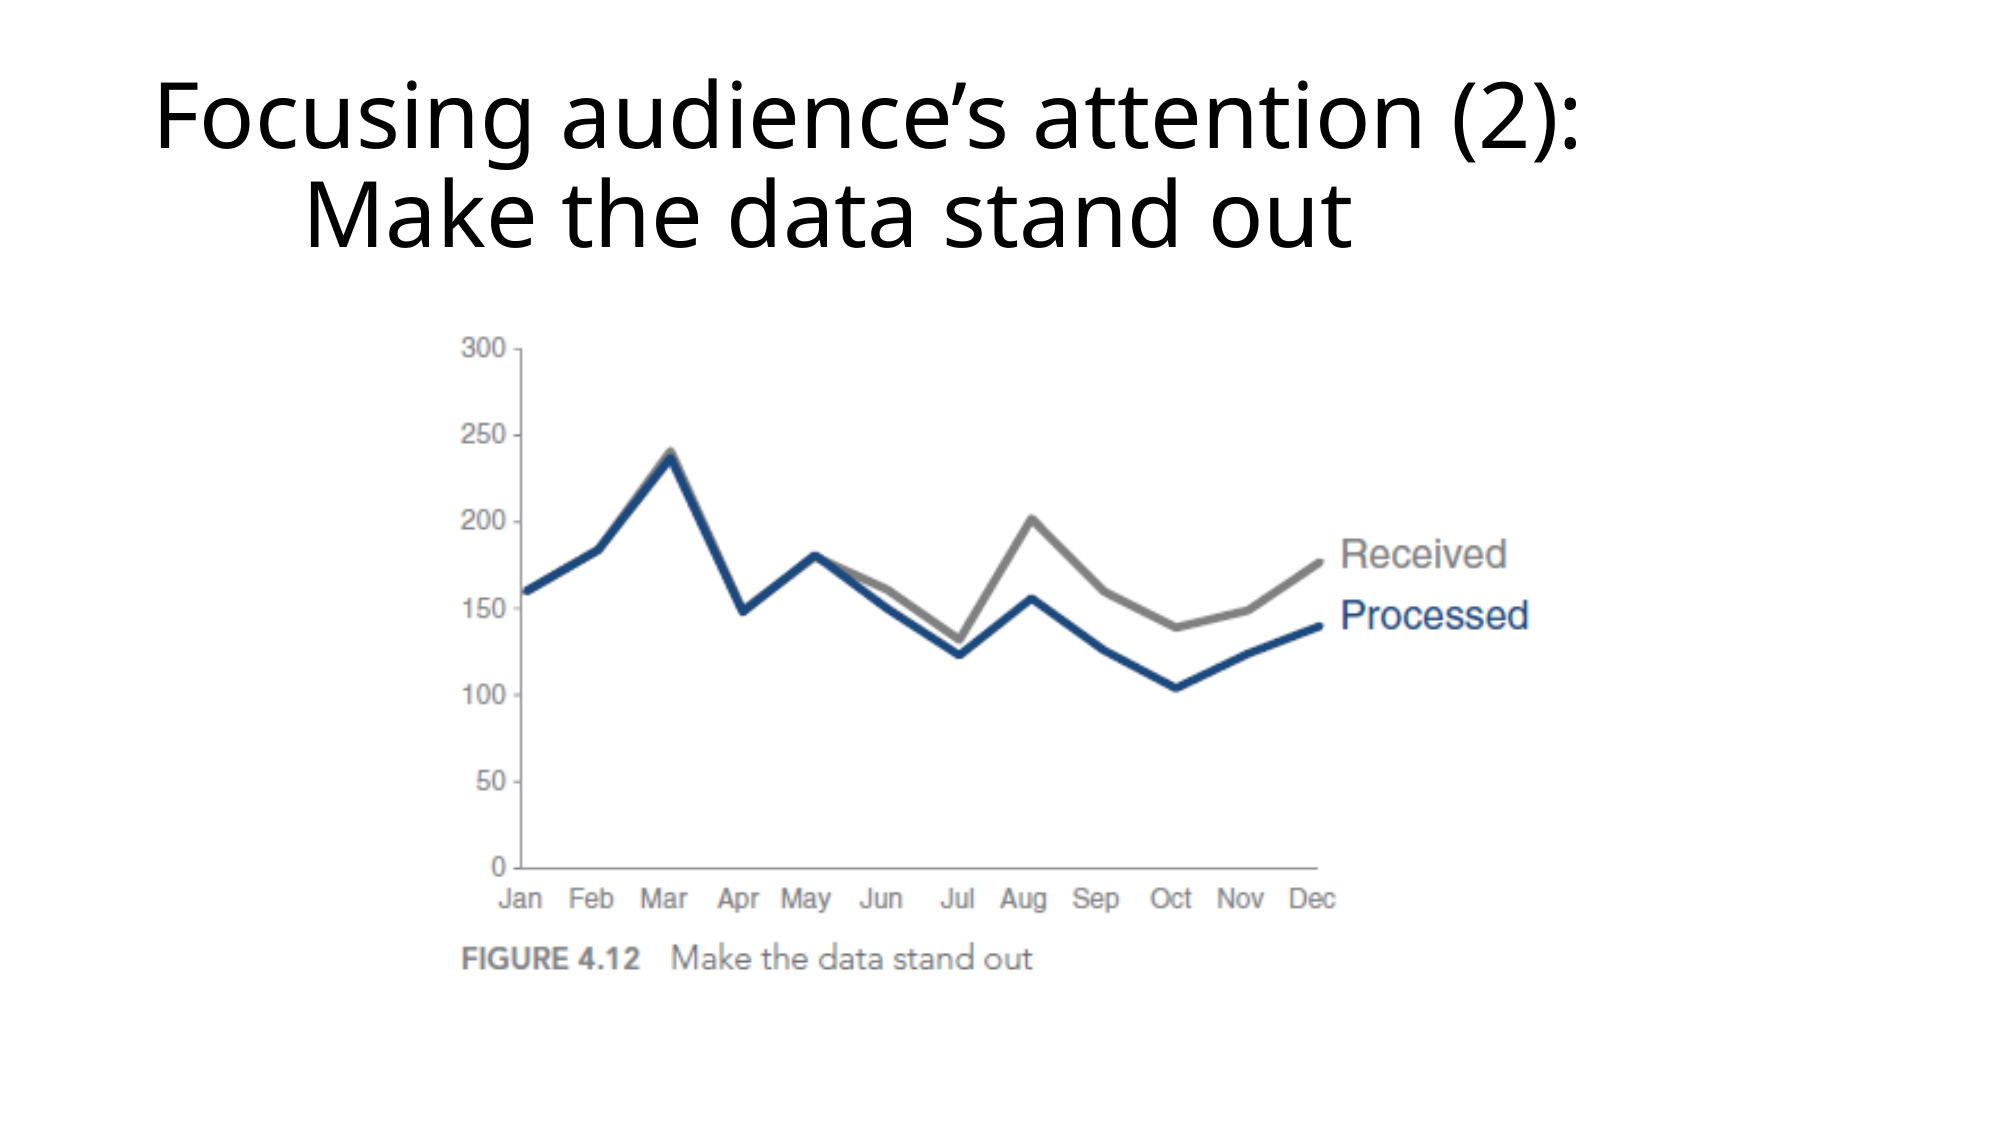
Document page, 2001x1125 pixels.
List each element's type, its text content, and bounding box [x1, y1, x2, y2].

title Focusing audience’s attention (2): Make the data stand out [137, 59, 1863, 278]
picture [414, 317, 1586, 995]
